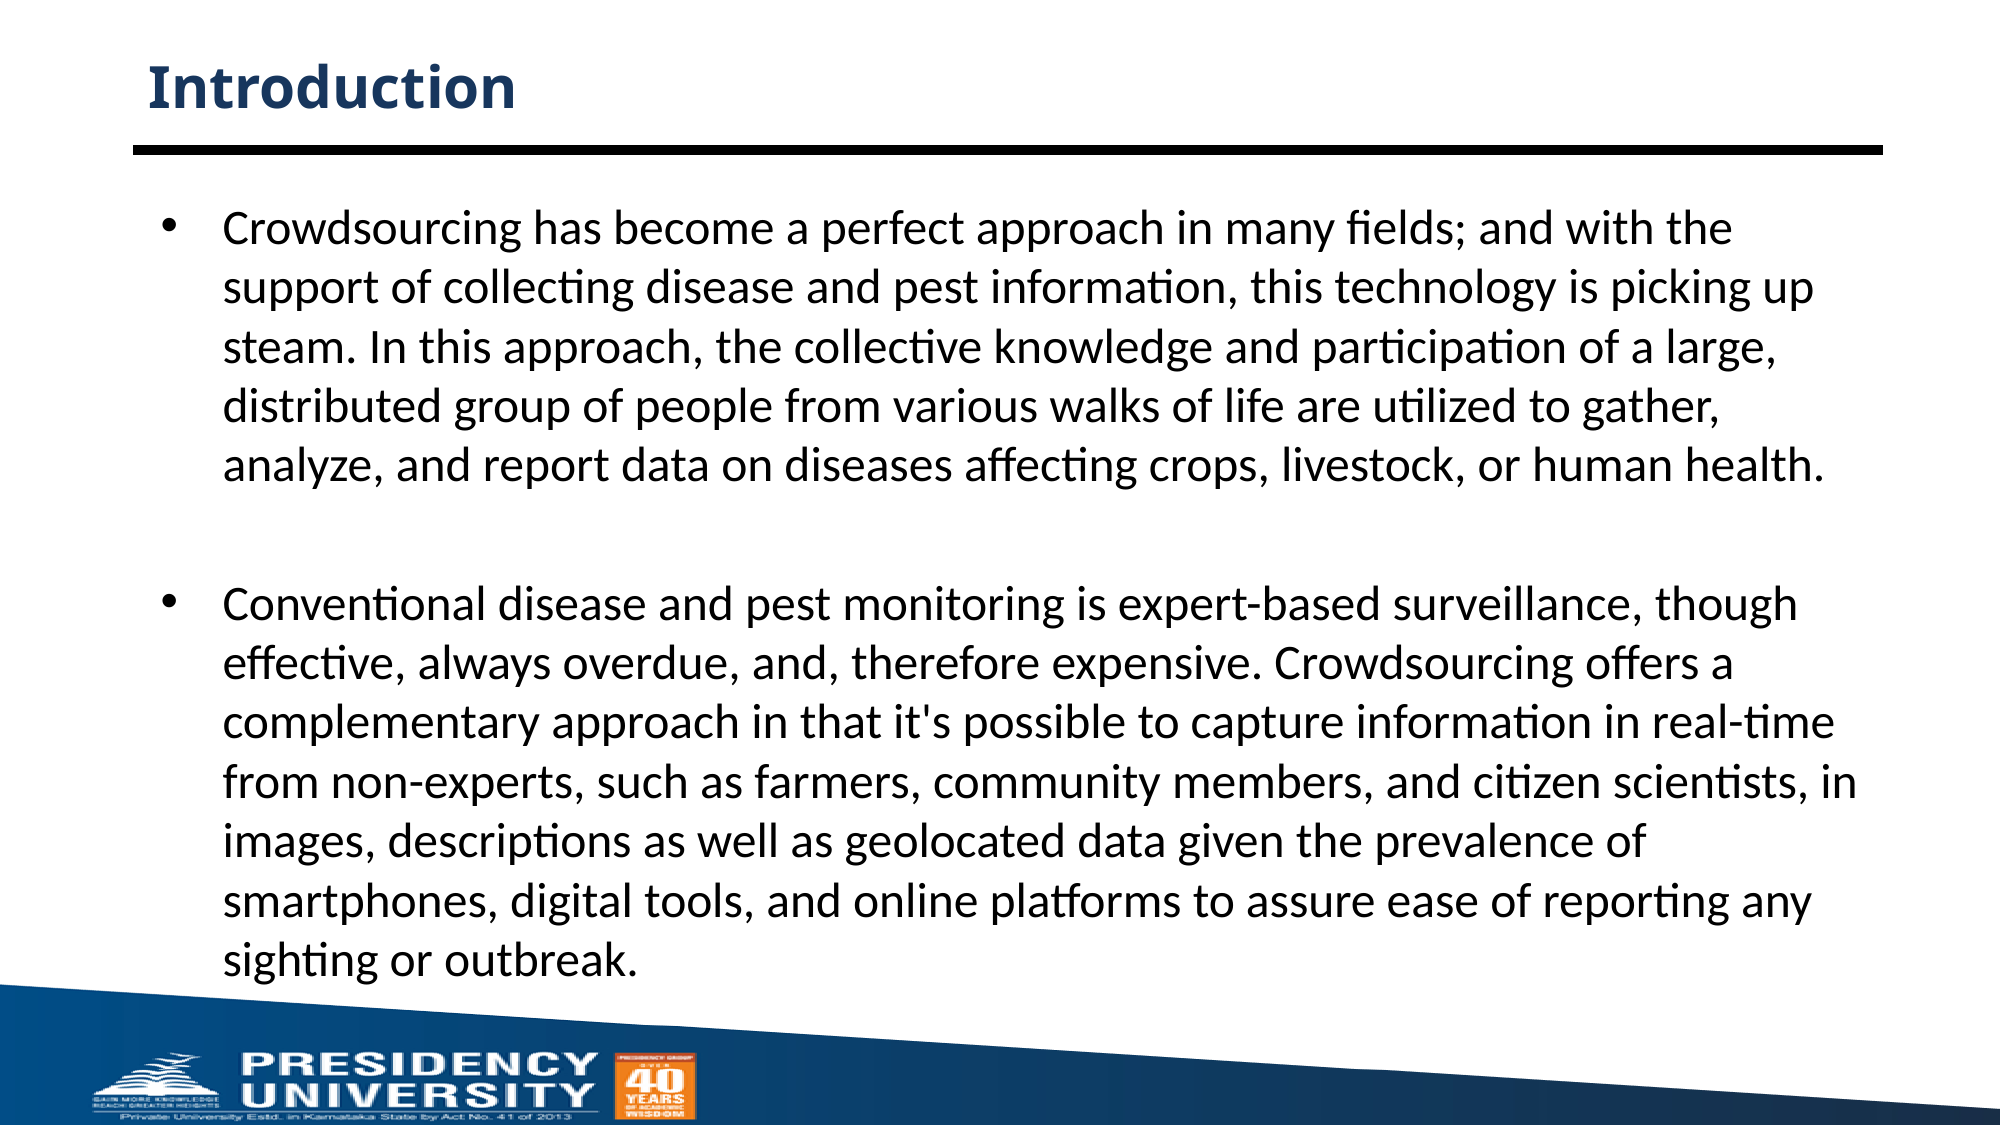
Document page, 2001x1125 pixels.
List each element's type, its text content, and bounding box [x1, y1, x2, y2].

title Introduction [133, 45, 1884, 125]
picture [0, 982, 2000, 1125]
list Crowdsourcing has become a perfect approach in many fields; and with the support of collecting disease and pest information, this technology is picking up steam. In this approach, the collective knowledge and participation of a large, distributed group of people from various walks of life are utilized to gather, analyze, and report data on diseases affecting crops, livestock, or human health. Conventional disease and pest monitoring is expert-based surveillance, though effective, always overdue, and, therefore expensive. Crowdsourcing offers a complementary approach in that it's possible to capture information in real-time from non-experts, such as farmers, community members, and citizen scientists, in images, descriptions as well as geolocated data given the prevalence of smartphones, digital tools, and online platforms to assure ease of reporting any sighting or outbreak. [133, 187, 1884, 1000]
